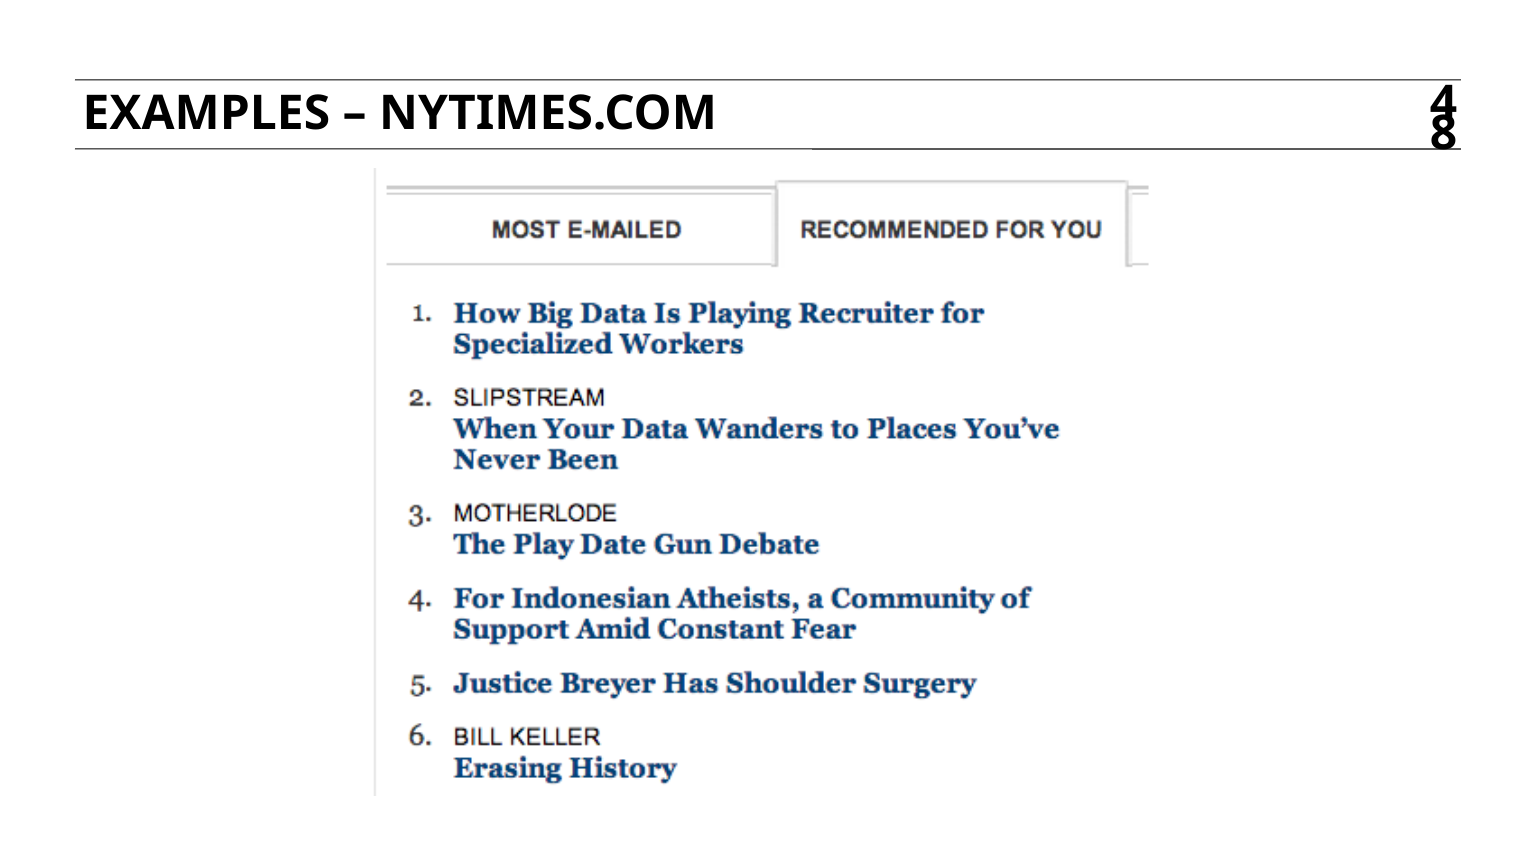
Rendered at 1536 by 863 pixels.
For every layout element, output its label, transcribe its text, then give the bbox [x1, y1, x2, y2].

picture [369, 168, 1167, 797]
list Examples – nytimes.com [67, 81, 1118, 132]
slide_number 48 [1419, 86, 1461, 138]
